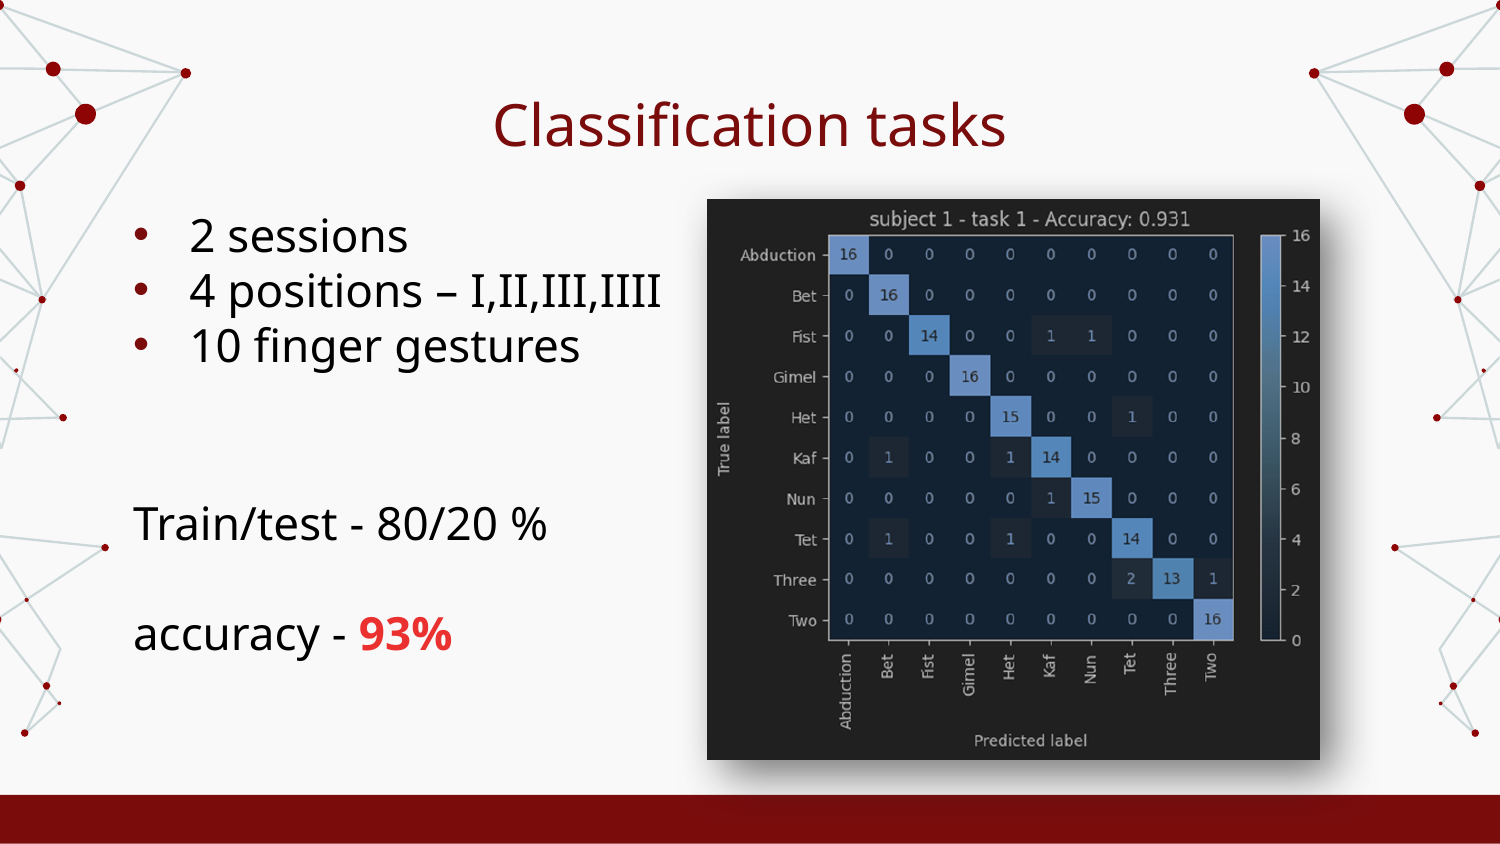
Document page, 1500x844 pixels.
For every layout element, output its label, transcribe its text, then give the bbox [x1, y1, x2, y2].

text_box 2 sessions 4 positions – I,II,III,IIII 10 finger gestures [118, 199, 702, 379]
picture [707, 199, 1320, 760]
title Classification tasks [118, 72, 1382, 167]
text_box Train/test - 80/20 % accuracy - 93% [118, 486, 680, 722]
